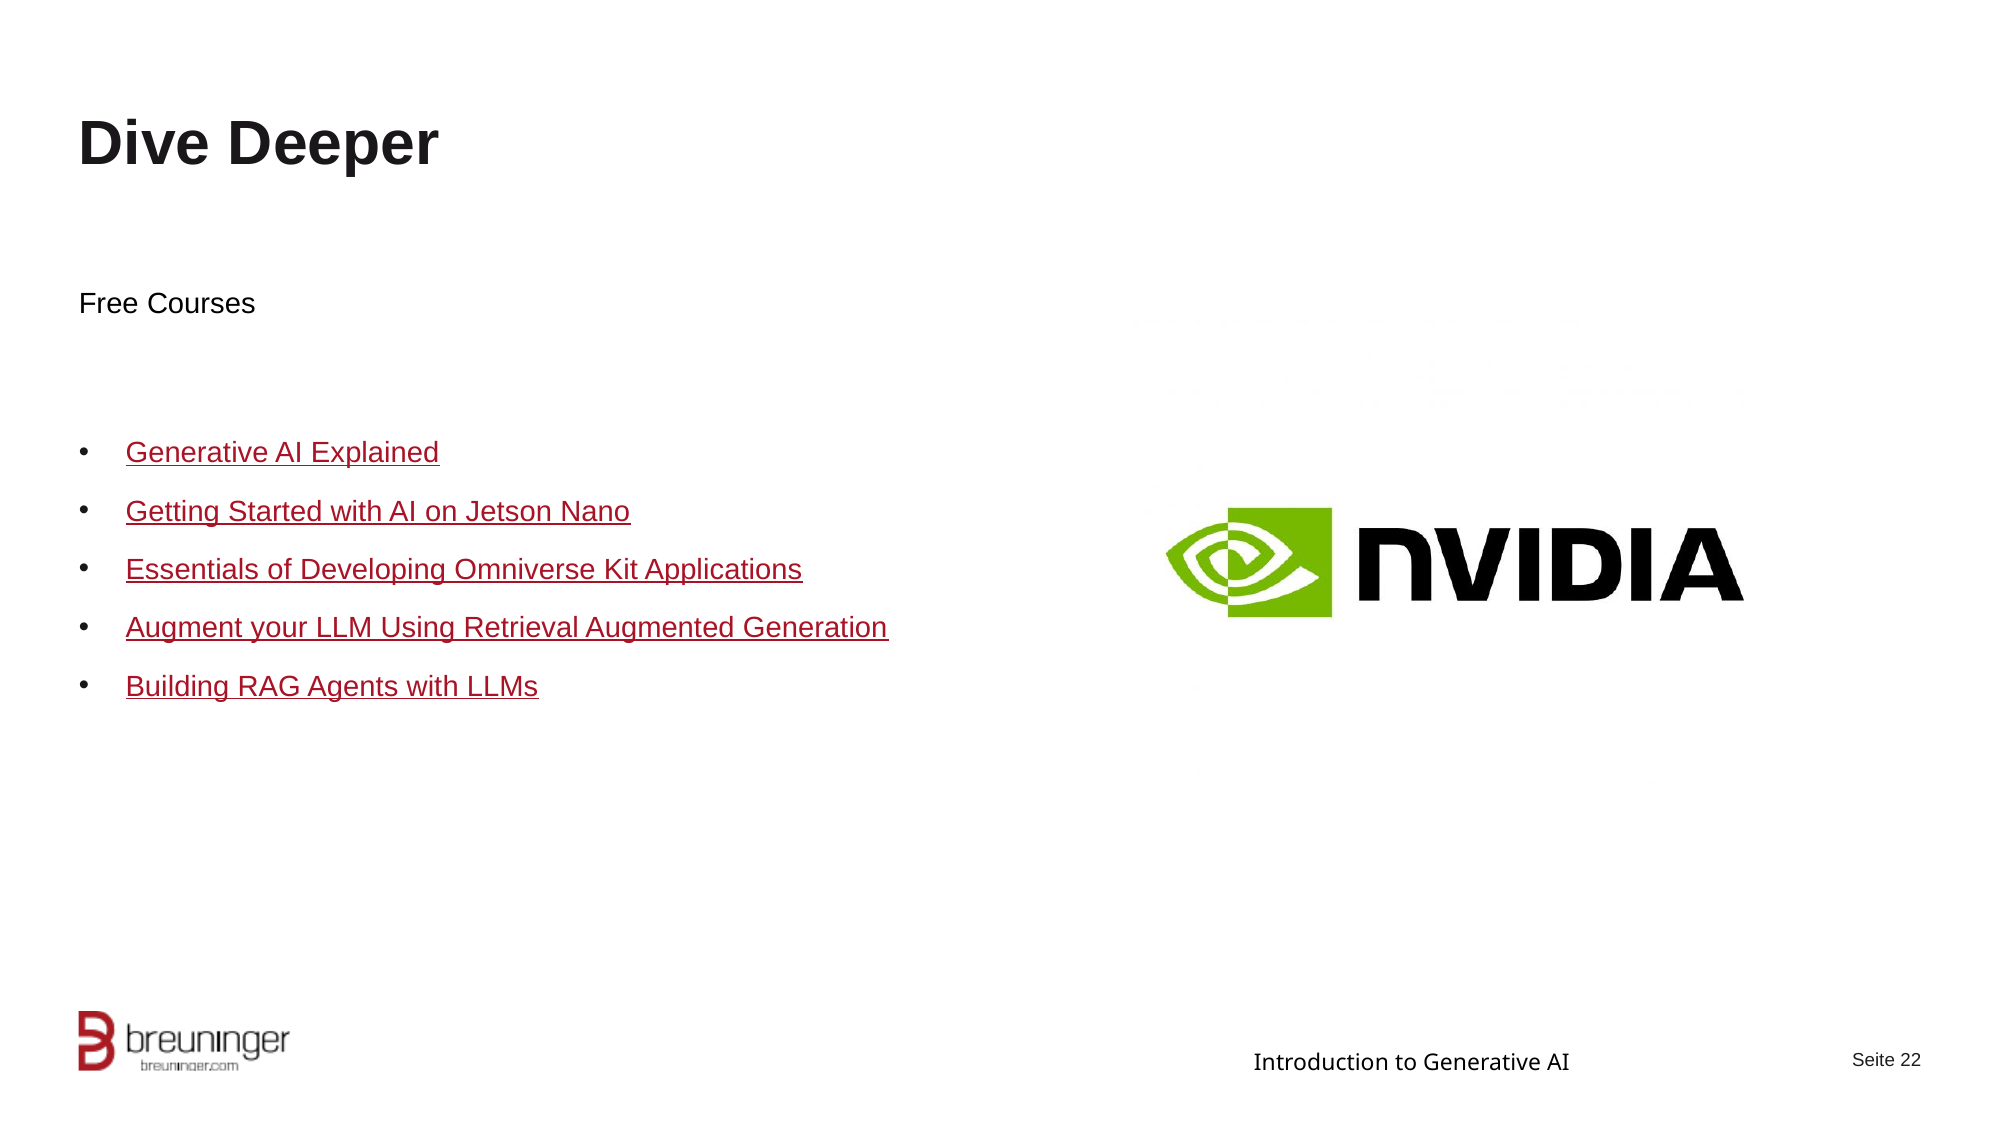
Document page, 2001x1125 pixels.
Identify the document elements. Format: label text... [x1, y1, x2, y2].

picture [1112, 305, 1797, 819]
subtitle Free Courses [78, 267, 1001, 321]
title Dive Deeper [78, 101, 1001, 267]
list Generative AI Explained Getting Started with AI on Jetson Nano Essentials of Developing Omniverse Kit Applications Augment your LLM Using Retrieval Augmented Generation Building RAG Agents with LLMs [78, 416, 1001, 770]
